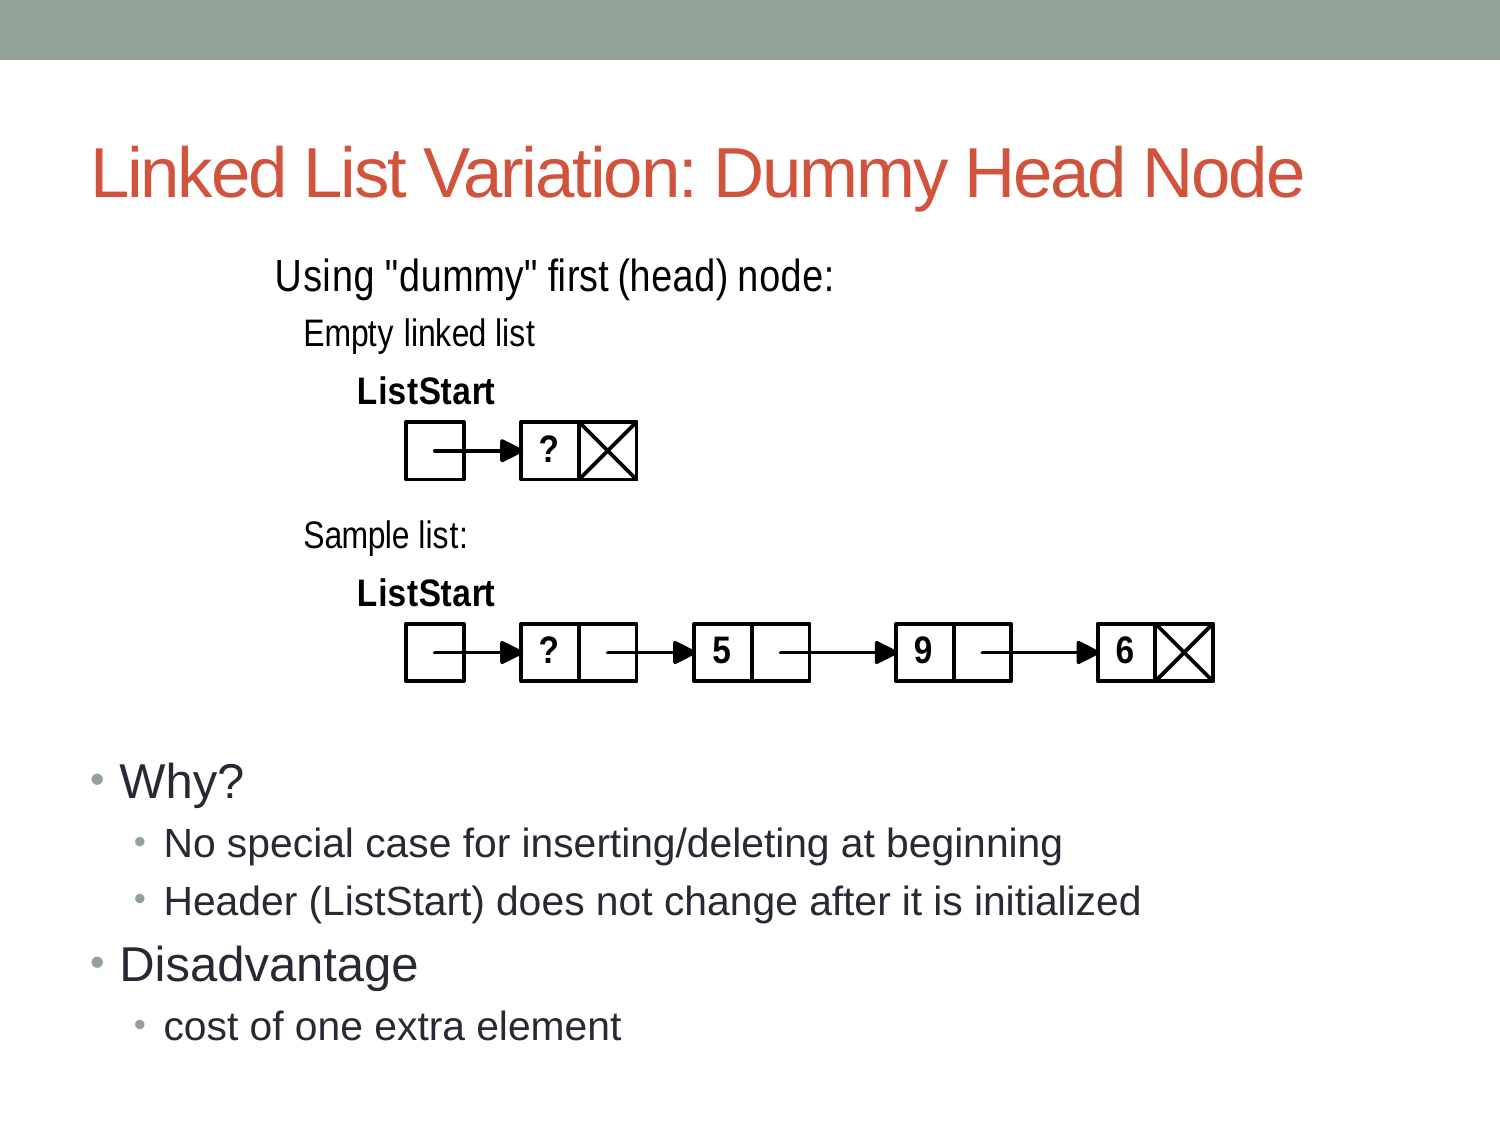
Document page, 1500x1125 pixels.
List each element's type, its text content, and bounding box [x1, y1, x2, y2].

title Linked List Variation: Dummy Head Node [75, 87, 1425, 250]
list Why? No special case for inserting/deleting at beginning Header (ListStart) does not change after it is initialized Disadvantage cost of one extra element [75, 262, 1425, 1063]
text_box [253, 226, 1252, 693]
